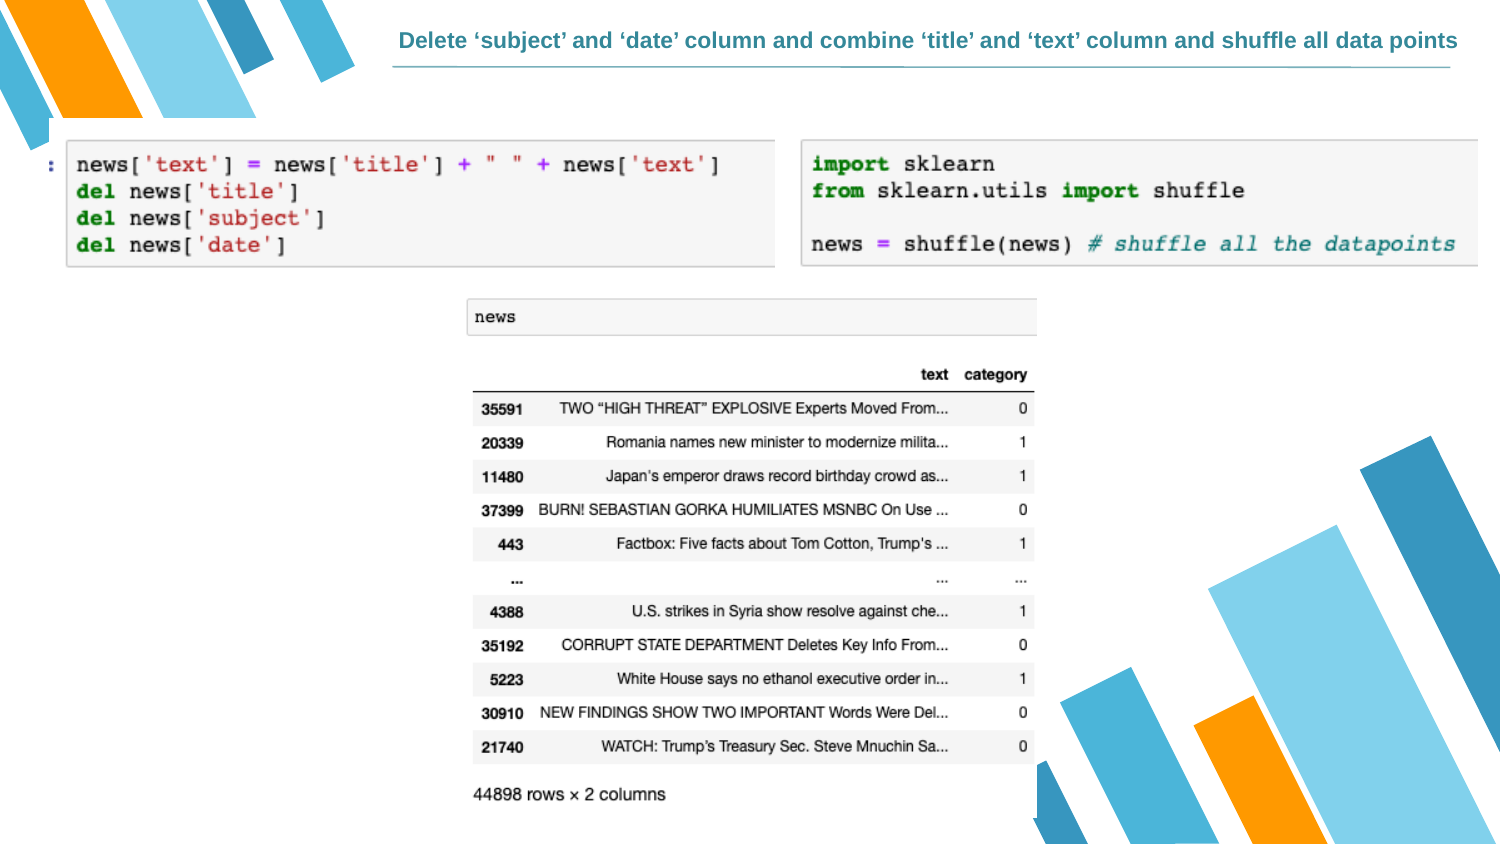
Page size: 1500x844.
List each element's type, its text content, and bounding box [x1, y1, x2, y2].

text_box Delete ‘subject’ and ‘date’ column and combine ‘title’ and ‘text’ column and shuffle all data points [387, 19, 1478, 97]
picture [462, 295, 1037, 818]
picture [48, 118, 775, 282]
picture [789, 127, 1478, 274]
